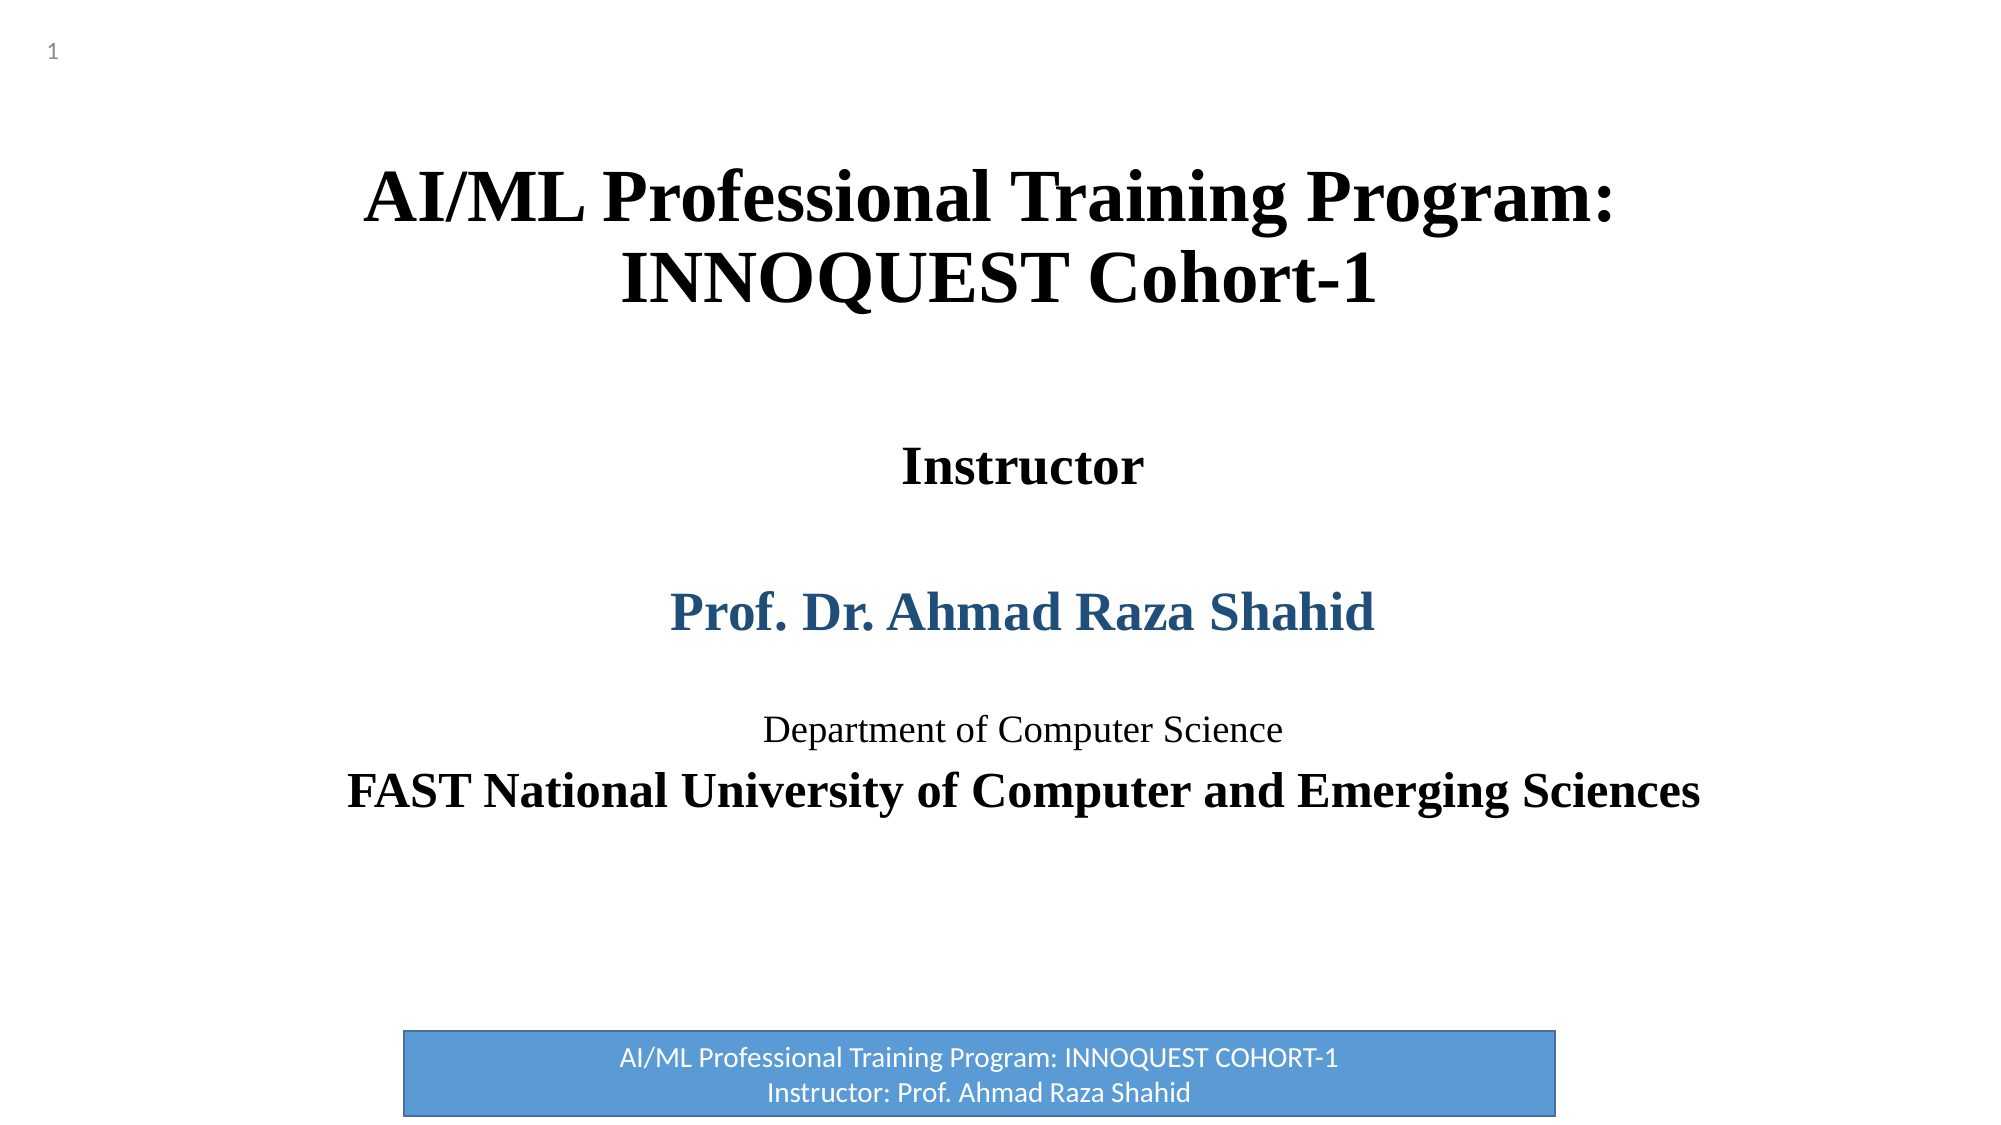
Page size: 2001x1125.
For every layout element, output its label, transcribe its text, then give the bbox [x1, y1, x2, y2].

text_box AI/ML Professional Training Program: INNOQUEST COHORT-1 Instructor: Prof. Ahmad Raza Shahid [403, 1030, 1556, 1117]
subtitle Instructor Prof. Dr. Ahmad Raza Shahid Department of Computer Science FAST National University of Computer and Emerging Sciences [314, 349, 1733, 941]
title AI/ML Professional Training Program: INNOQUEST Cohort-1 [0, 30, 2000, 327]
text_box 1 [7, 7, 75, 91]
